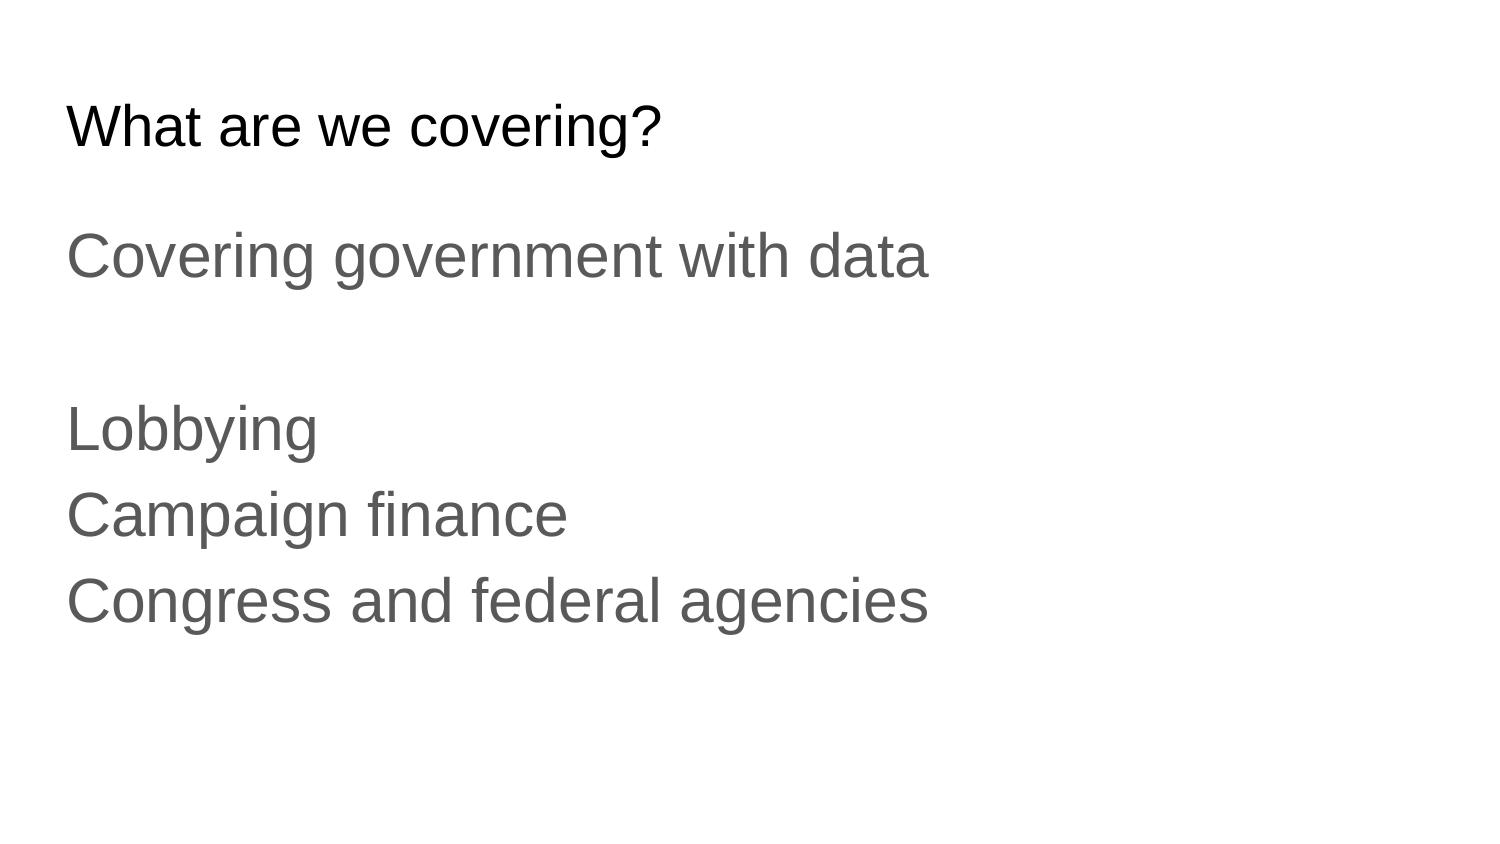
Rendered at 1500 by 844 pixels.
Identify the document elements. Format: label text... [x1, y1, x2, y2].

list Covering government with data Lobbying Campaign finance Congress and federal agencies [51, 189, 1449, 750]
title What are we covering? [51, 72, 1449, 167]
